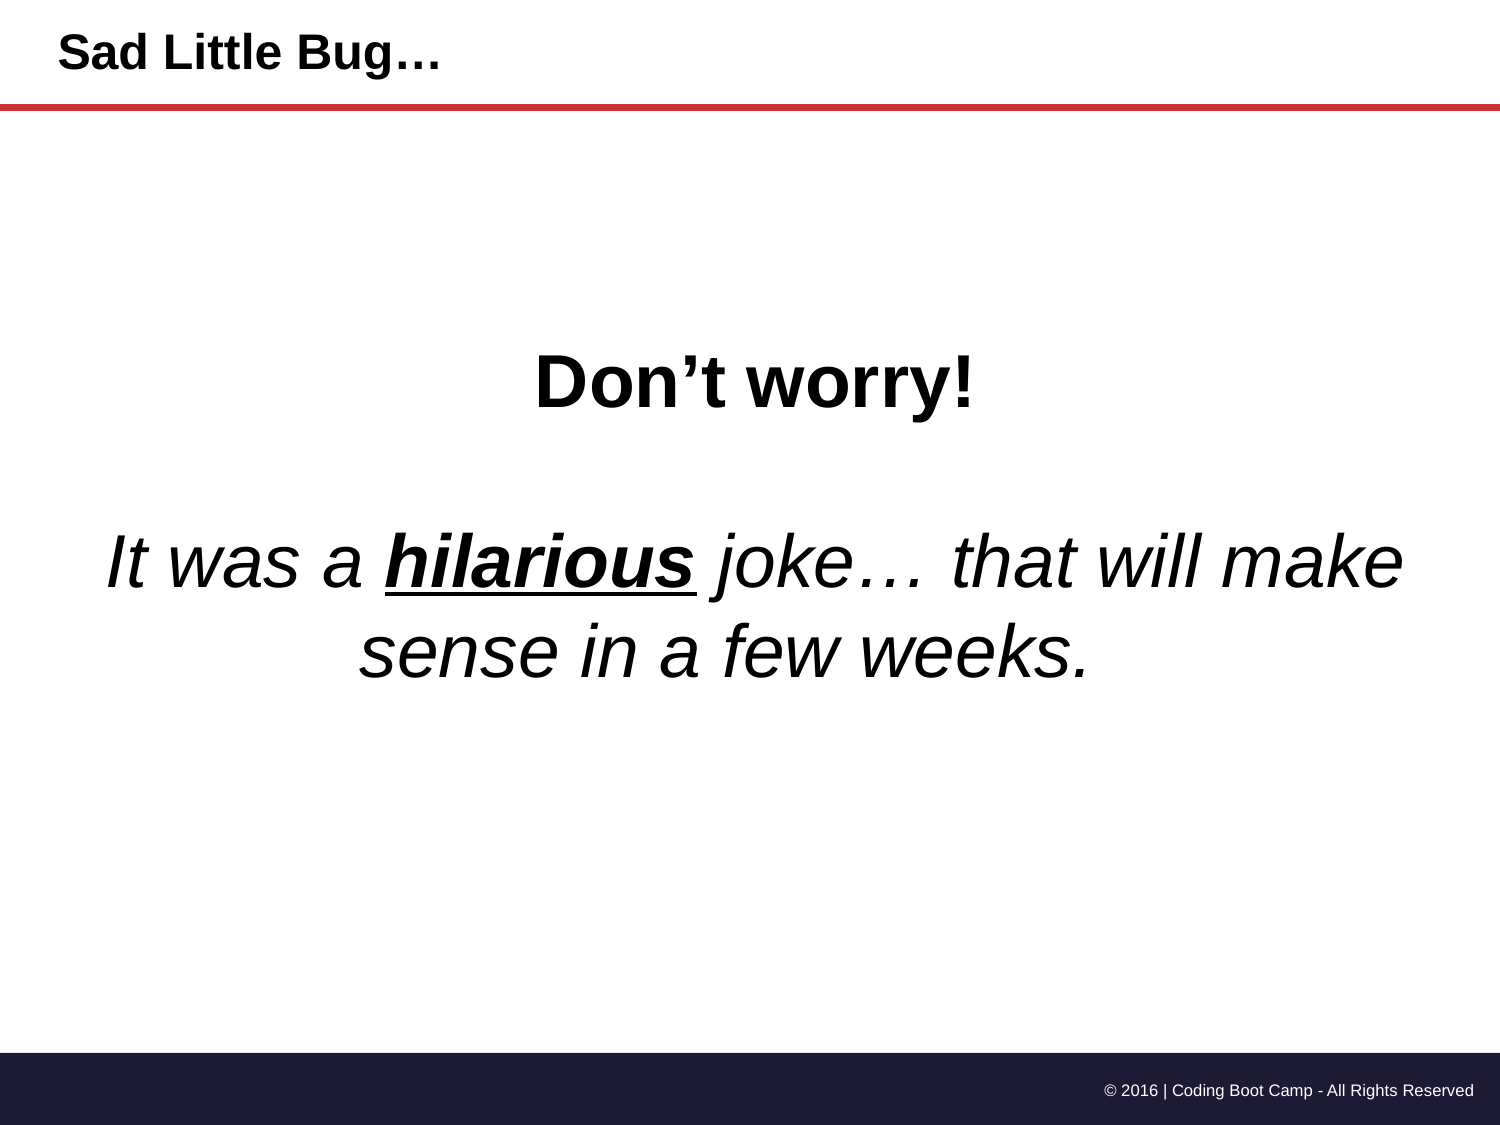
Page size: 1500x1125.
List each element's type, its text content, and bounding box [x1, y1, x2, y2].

title Sad Little Bug… [49, 0, 948, 108]
text_box Don’t worry! It was a hilarious joke… that will make sense in a few weeks. [33, 324, 1442, 700]
